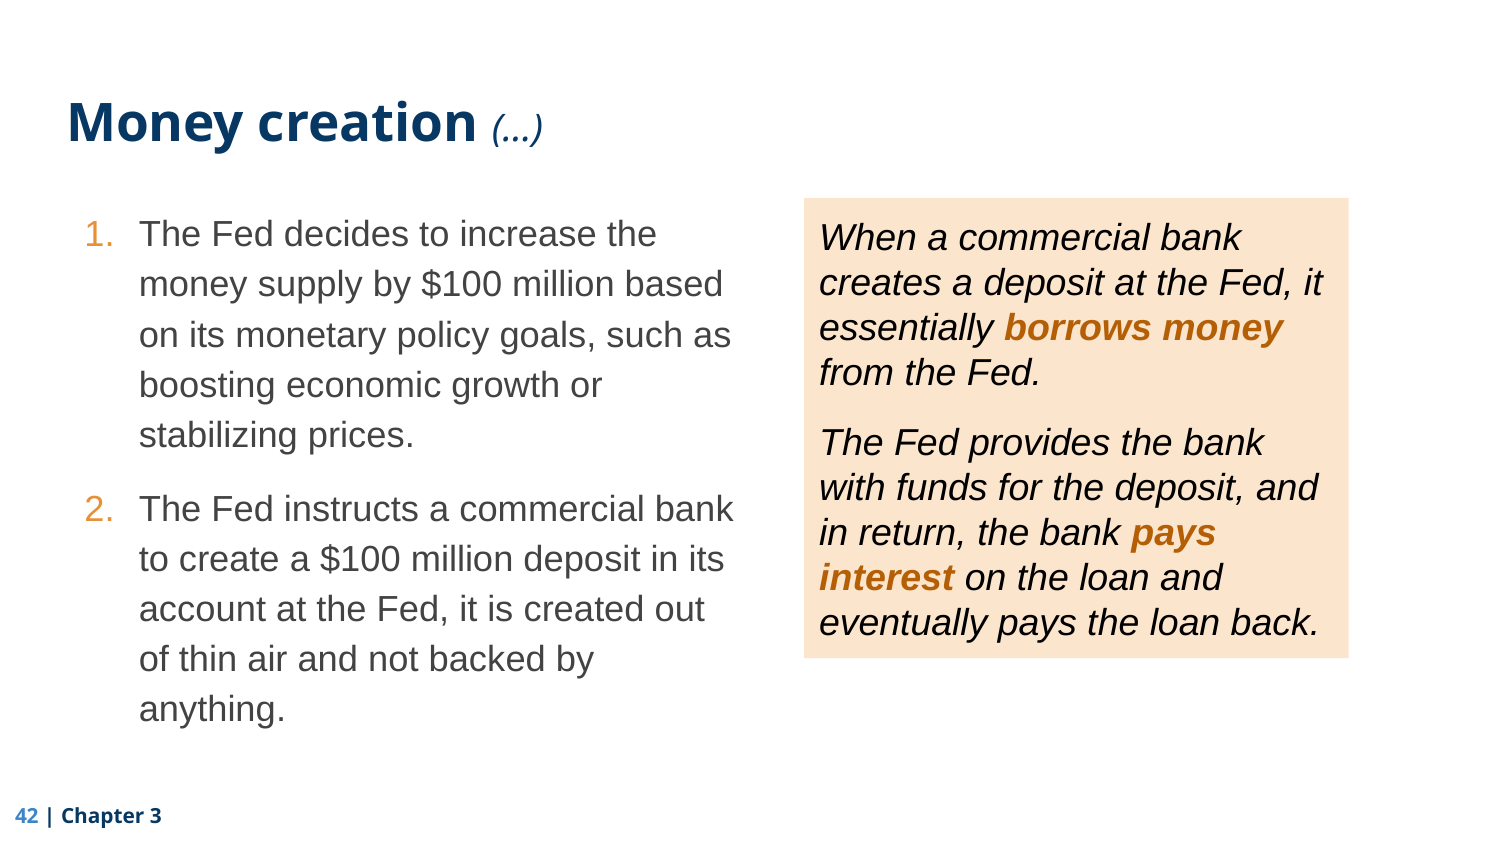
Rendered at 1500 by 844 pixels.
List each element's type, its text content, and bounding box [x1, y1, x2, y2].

text_box When a commercial bank creates a deposit at the Fed, it essentially borrows money from the Fed. The Fed provides the bank with funds for the deposit, and in return, the bank pays interest on the loan and eventually pays the loan back. [804, 198, 1349, 659]
slide_number ‹#› | Chapter 3 [0, 790, 548, 844]
list The Fed decides to increase the money supply by $100 million based on its monetary policy goals, such as boosting economic growth or stabilizing prices. The Fed instructs a commercial bank to create a $100 million deposit in its account at the Fed, it is created out of thin air and not backed by anything. [51, 189, 750, 750]
title Money creation (…) [51, 72, 1449, 167]
